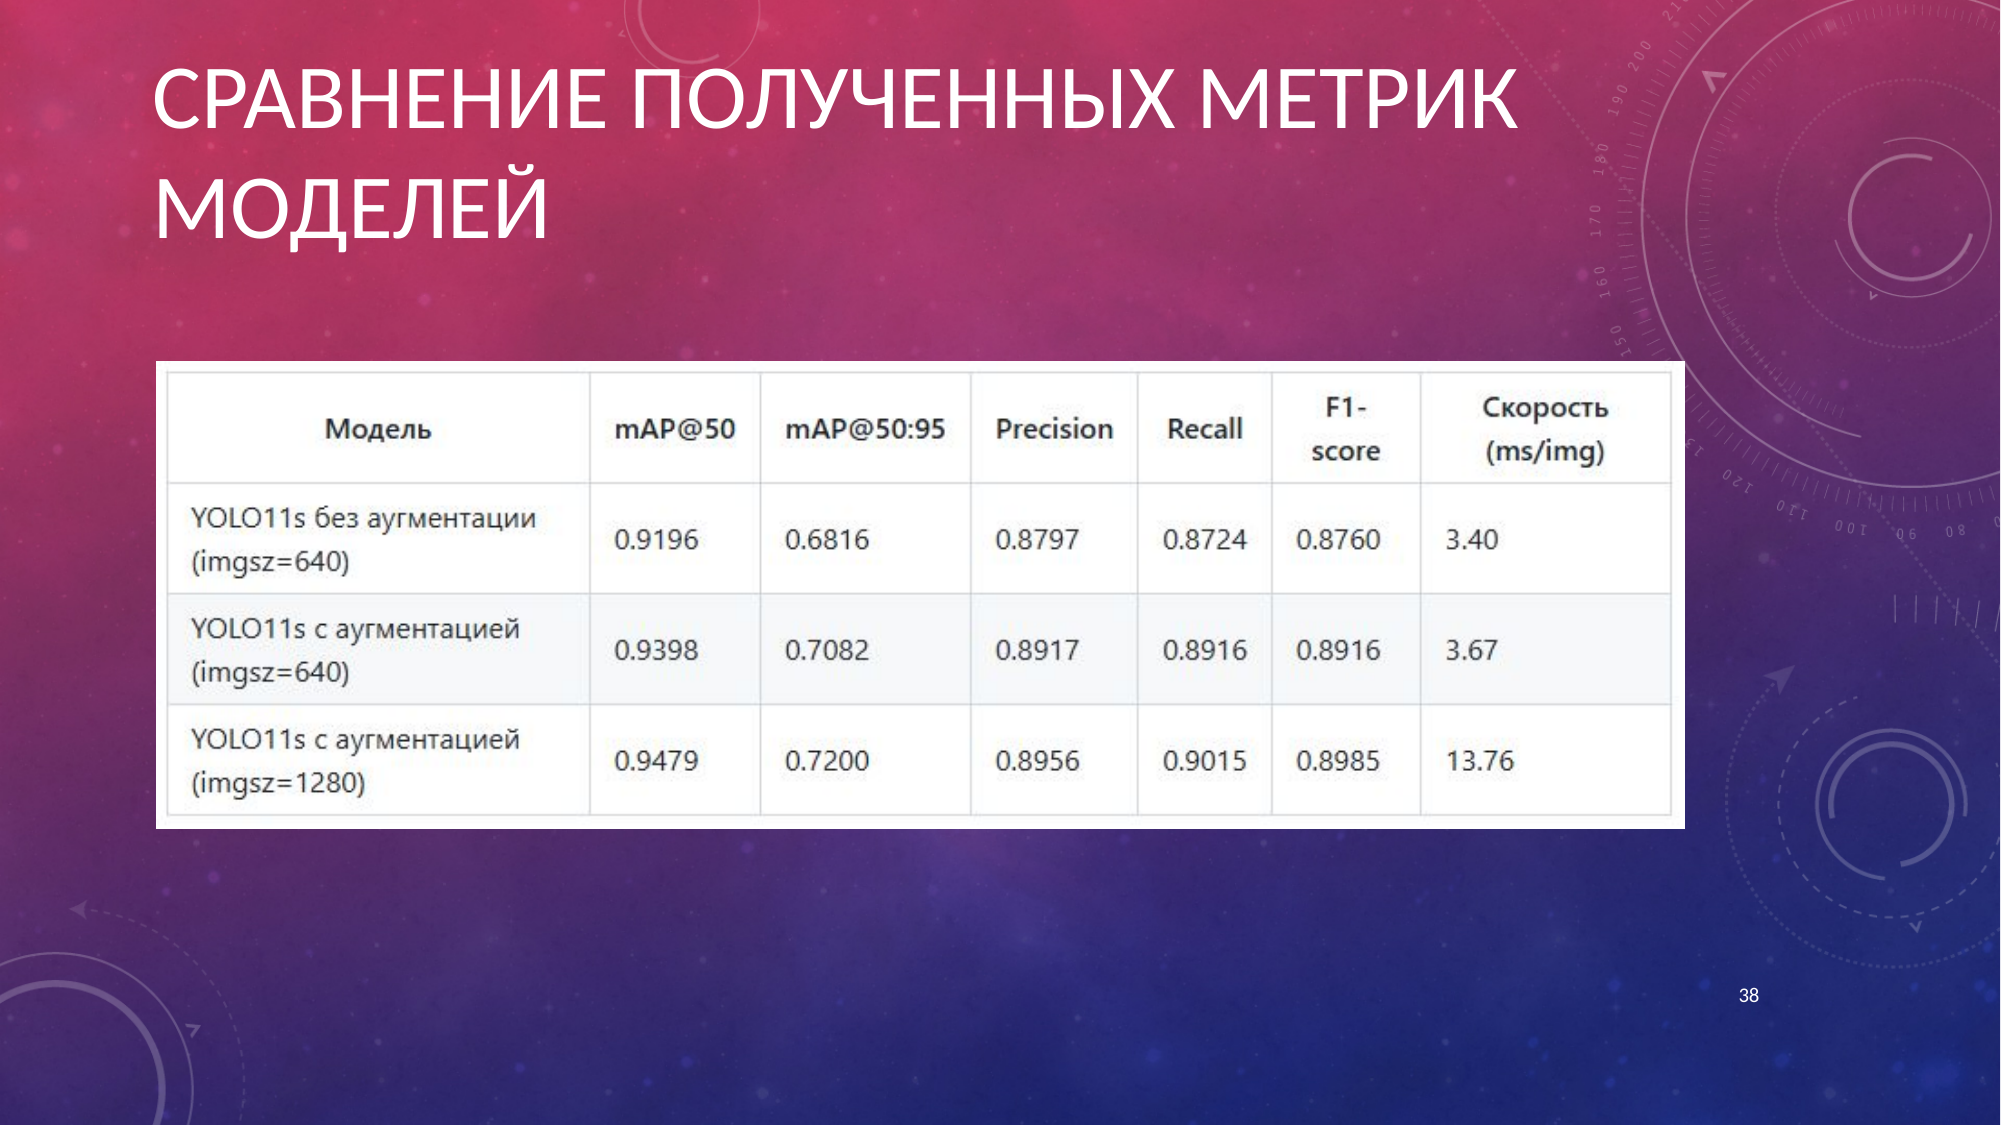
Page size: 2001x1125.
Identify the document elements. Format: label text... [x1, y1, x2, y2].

picture [0, 0, 2001, 1125]
title сравнение полученных метрик моделей [137, 27, 1800, 266]
slide_number 38 [1684, 963, 1775, 1025]
